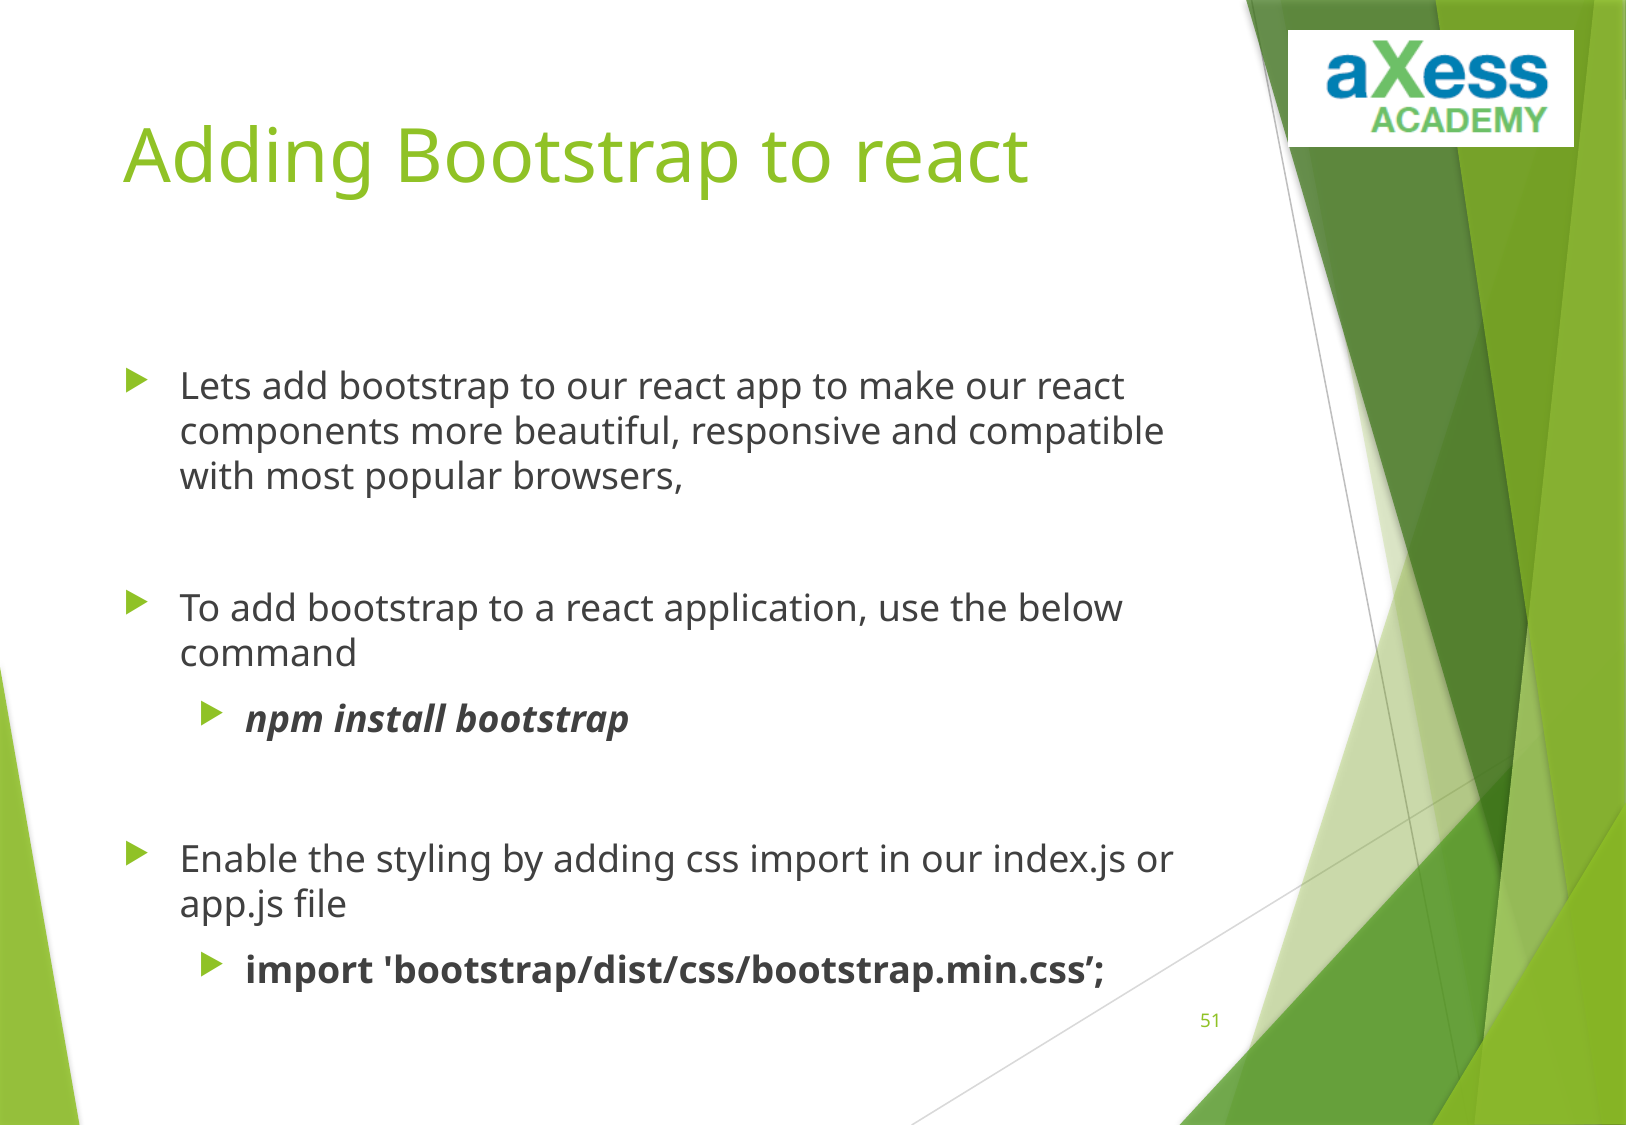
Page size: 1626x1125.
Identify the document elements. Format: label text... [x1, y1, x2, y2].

picture [1288, 30, 1574, 147]
list Lets add bootstrap to our react app to make our react components more beautiful, responsive and compatible with most popular browsers, To add bootstrap to a react application, use the below command npm install bootstrap Enable the styling by adding css import in our index.js or app.js file import 'bootstrap/dist/css/bootstrap.min.css’; [108, 354, 1237, 992]
title Adding Bootstrap to react [108, 99, 1237, 317]
slide_number 50 [1145, 991, 1237, 1051]
